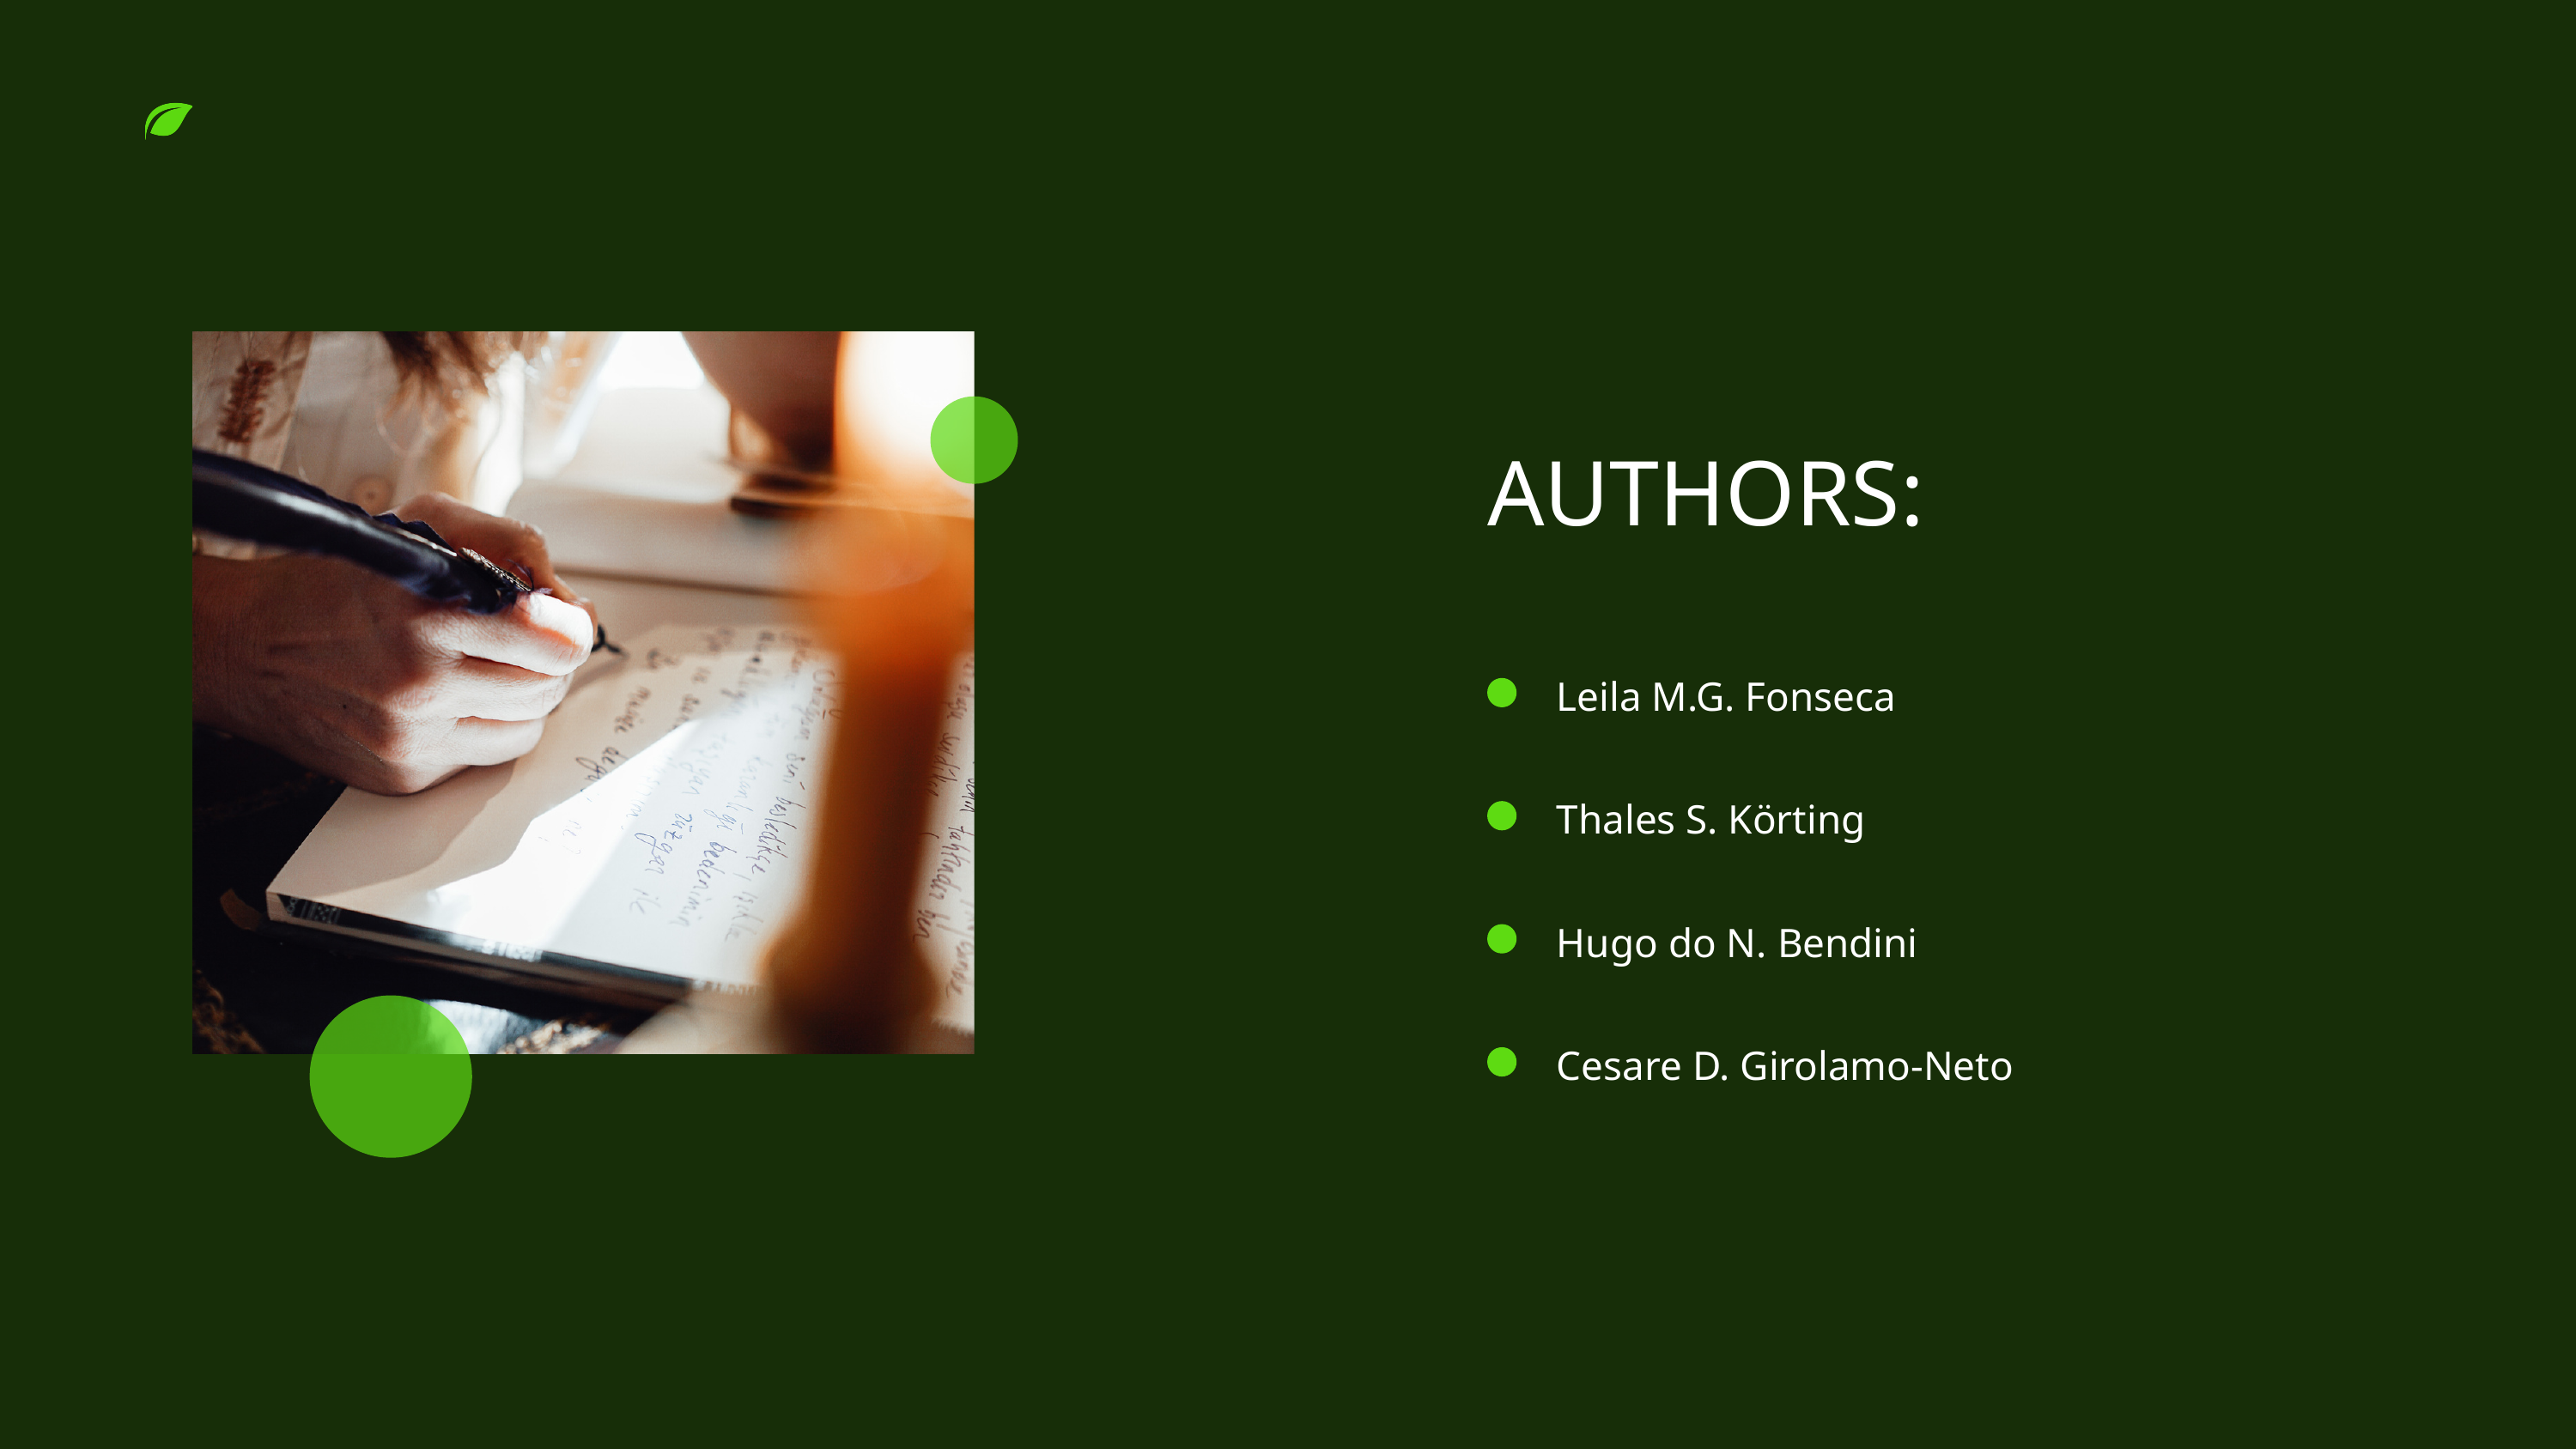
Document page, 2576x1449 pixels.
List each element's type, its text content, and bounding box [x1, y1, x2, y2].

text_box AUTHORS: [1487, 418, 2444, 544]
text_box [1486, 924, 1517, 954]
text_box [309, 995, 473, 1158]
text_box Hugo do N. Bendini [1556, 909, 2124, 965]
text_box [1486, 1046, 1517, 1077]
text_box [191, 330, 975, 1054]
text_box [1486, 800, 1517, 831]
text_box Thales S. Körting [1556, 786, 2124, 842]
text_box Cesare D. Girolamo-Neto [1556, 1033, 2124, 1088]
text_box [1486, 677, 1517, 708]
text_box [930, 396, 1018, 484]
text_box [144, 100, 193, 145]
text_box Leila M.G. Fonseca [1556, 664, 2124, 719]
